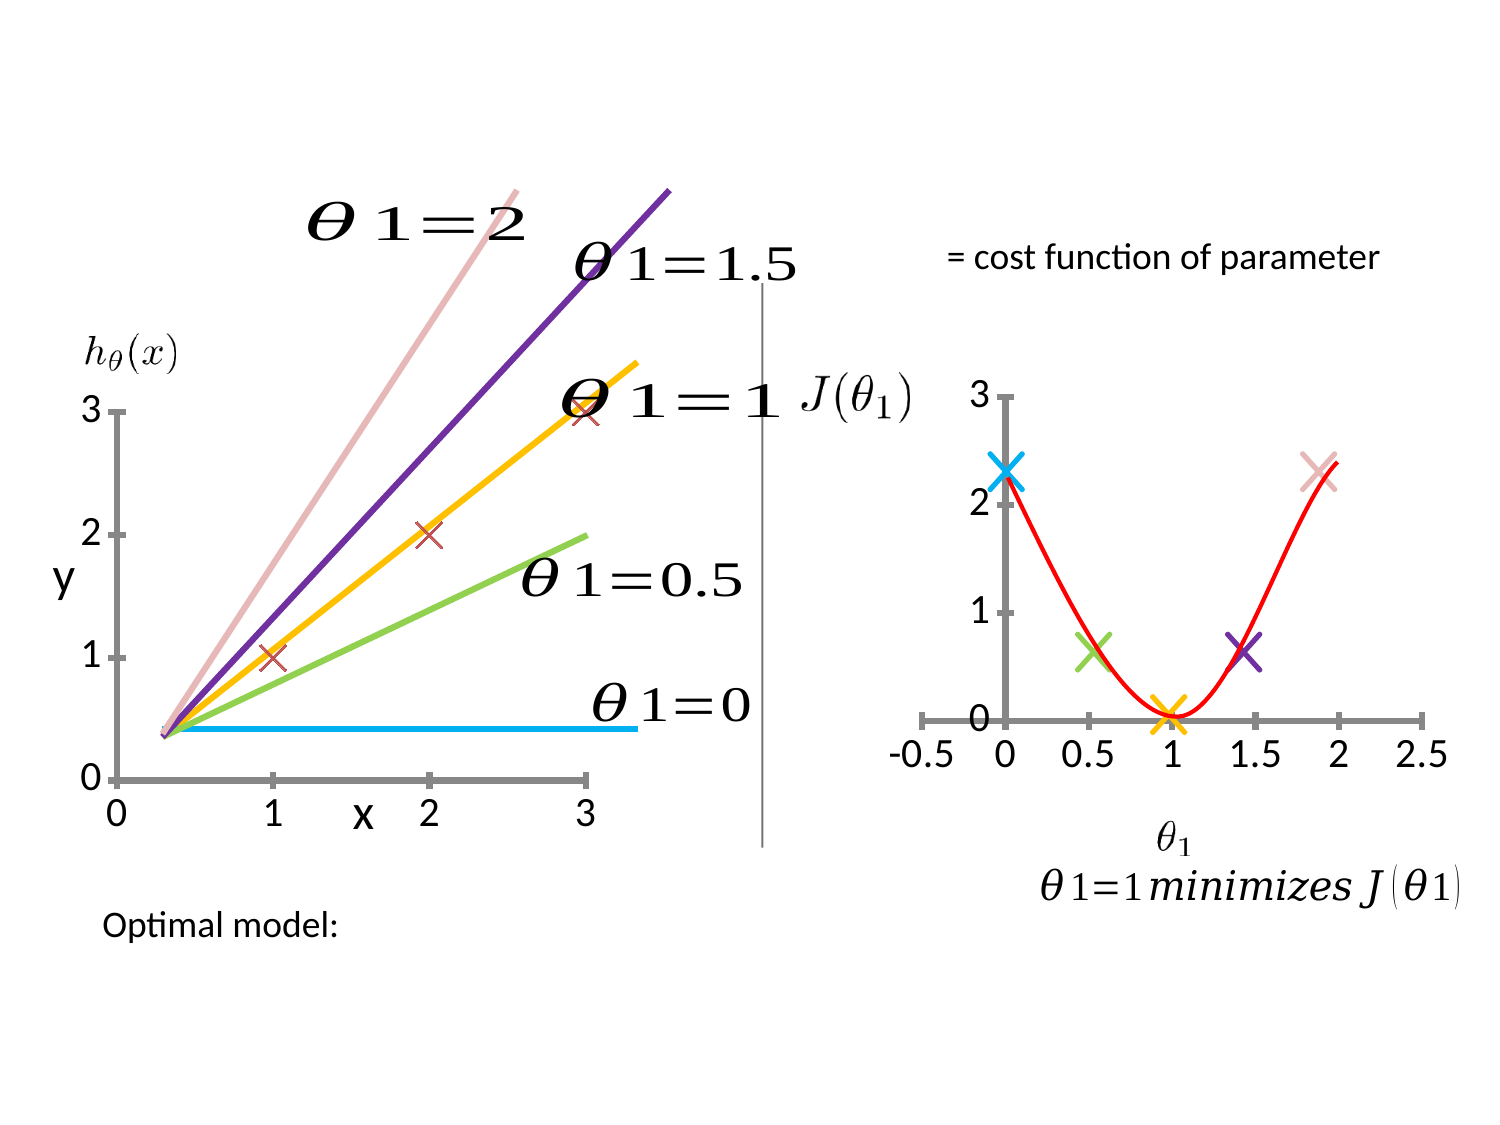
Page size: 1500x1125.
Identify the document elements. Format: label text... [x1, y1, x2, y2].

picture [85, 333, 162, 375]
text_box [862, 362, 1476, 856]
text_box y [37, 534, 64, 610]
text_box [162, 189, 518, 735]
picture [800, 372, 910, 423]
chart [69, 381, 608, 848]
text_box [518, 189, 670, 738]
